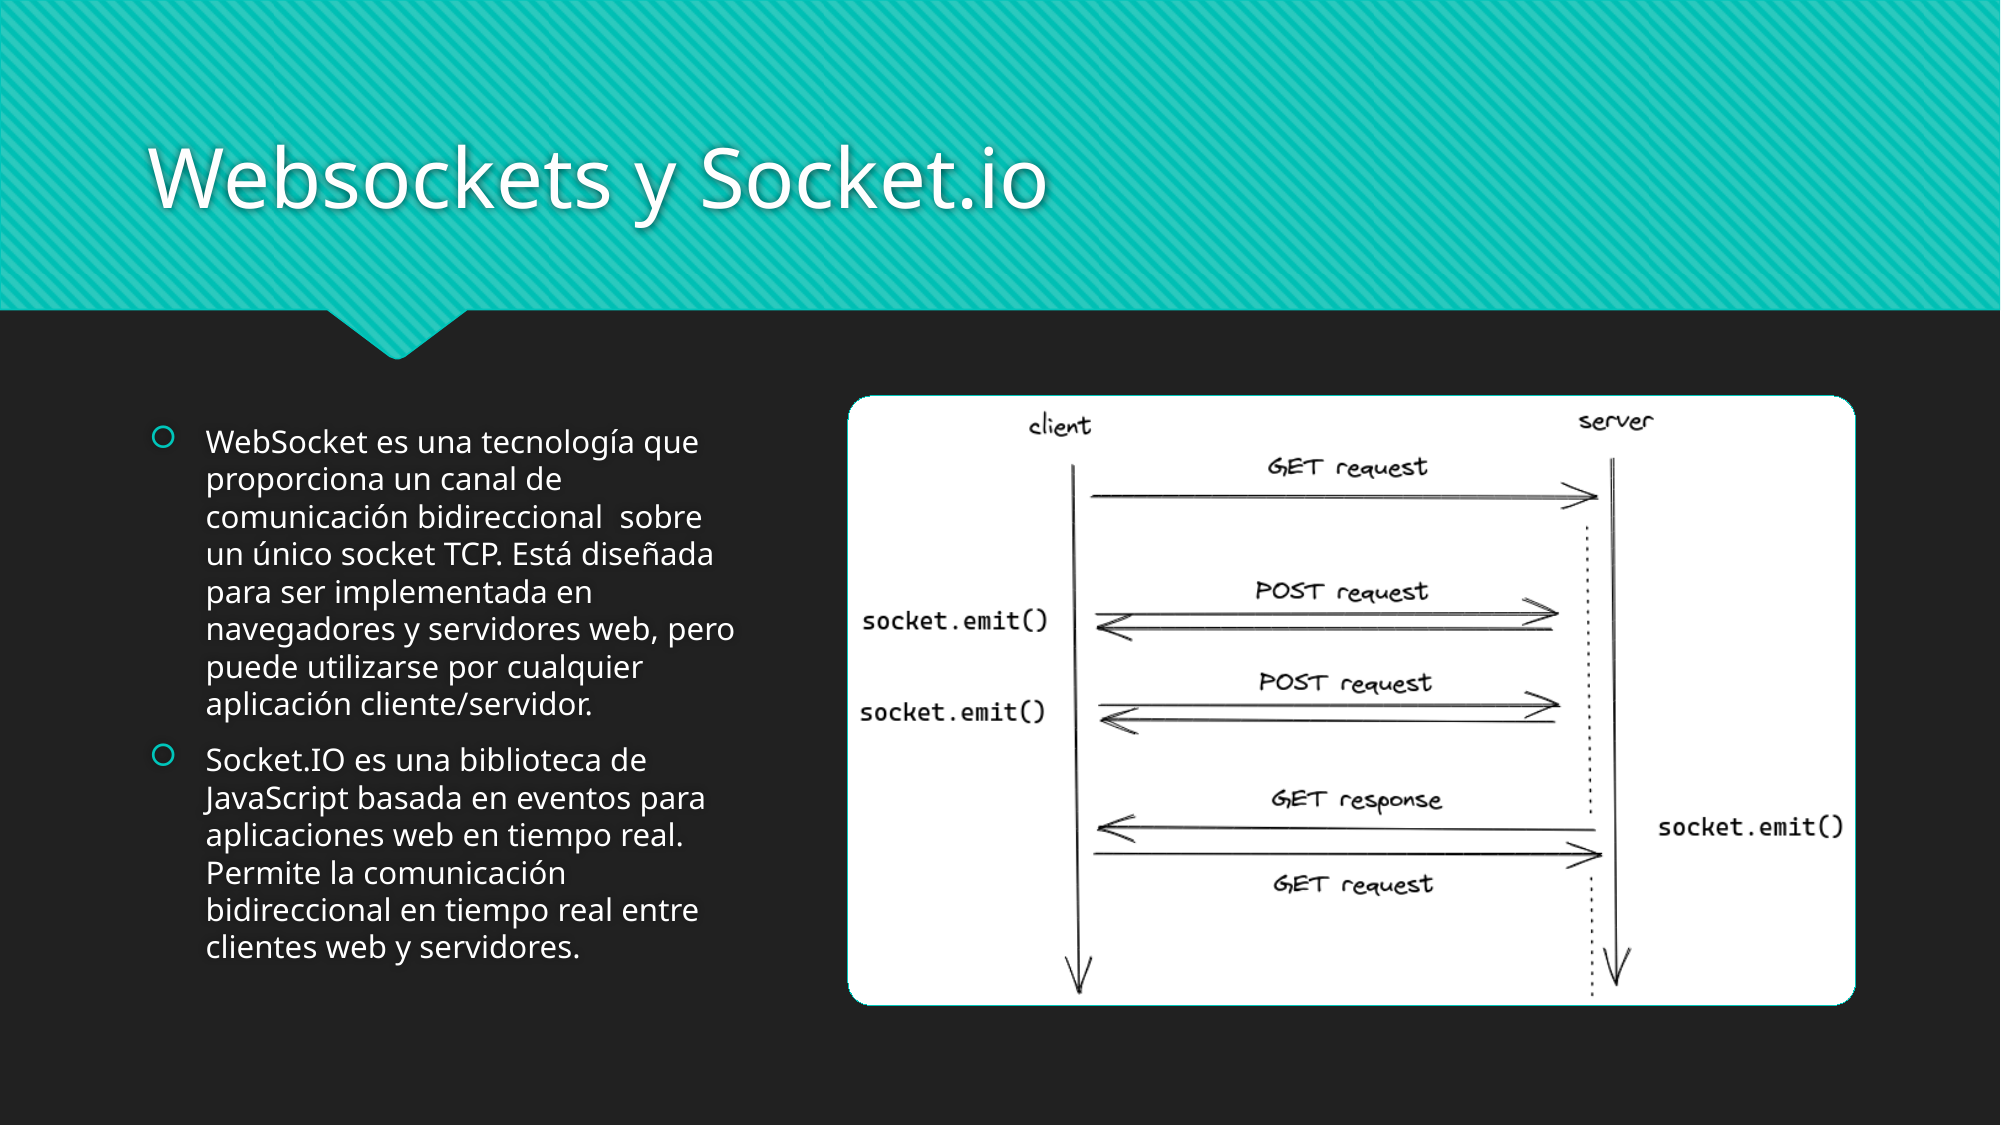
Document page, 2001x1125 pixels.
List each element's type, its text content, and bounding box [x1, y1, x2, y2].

picture [847, 395, 1856, 1006]
title Websockets y Socket.io [132, 73, 1868, 233]
list WebSocket es una tecnología que proporciona un canal de comunicación bidireccional sobre un único socket TCP. Está diseñada para ser implementada en navegadores y servidores web, pero puede utilizarse por cualquier aplicación cliente/servidor. Socket.IO es una biblioteca de JavaScript basada en eventos para aplicaciones web en tiempo real. Permite la comunicación bidireccional en tiempo real entre clientes web y servidores. [134, 395, 764, 992]
